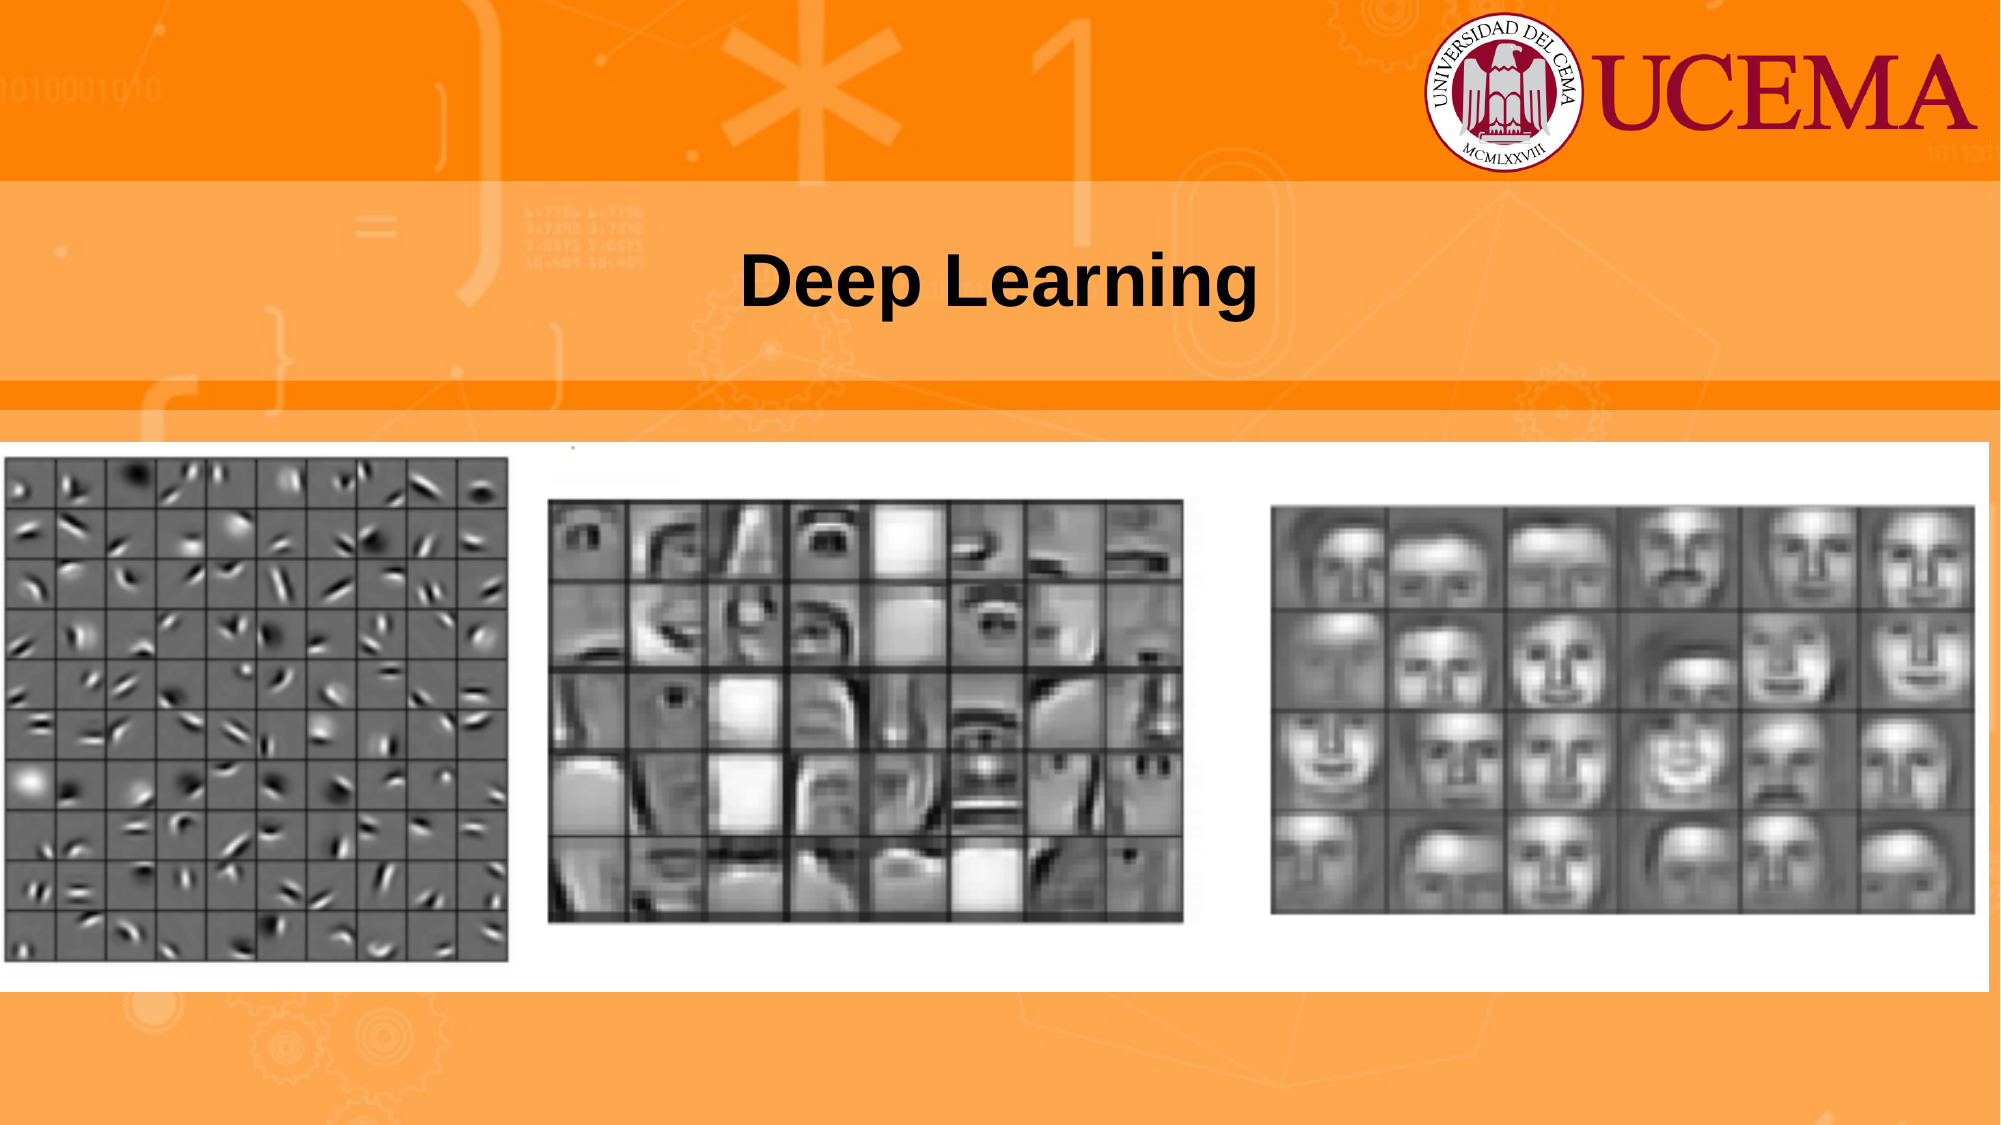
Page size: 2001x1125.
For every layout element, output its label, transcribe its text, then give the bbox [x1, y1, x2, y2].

text_box [0, 410, 2000, 1125]
text_box Deep Learning [0, 181, 2000, 381]
picture [0, 0, 2001, 1125]
picture [0, 442, 1989, 992]
